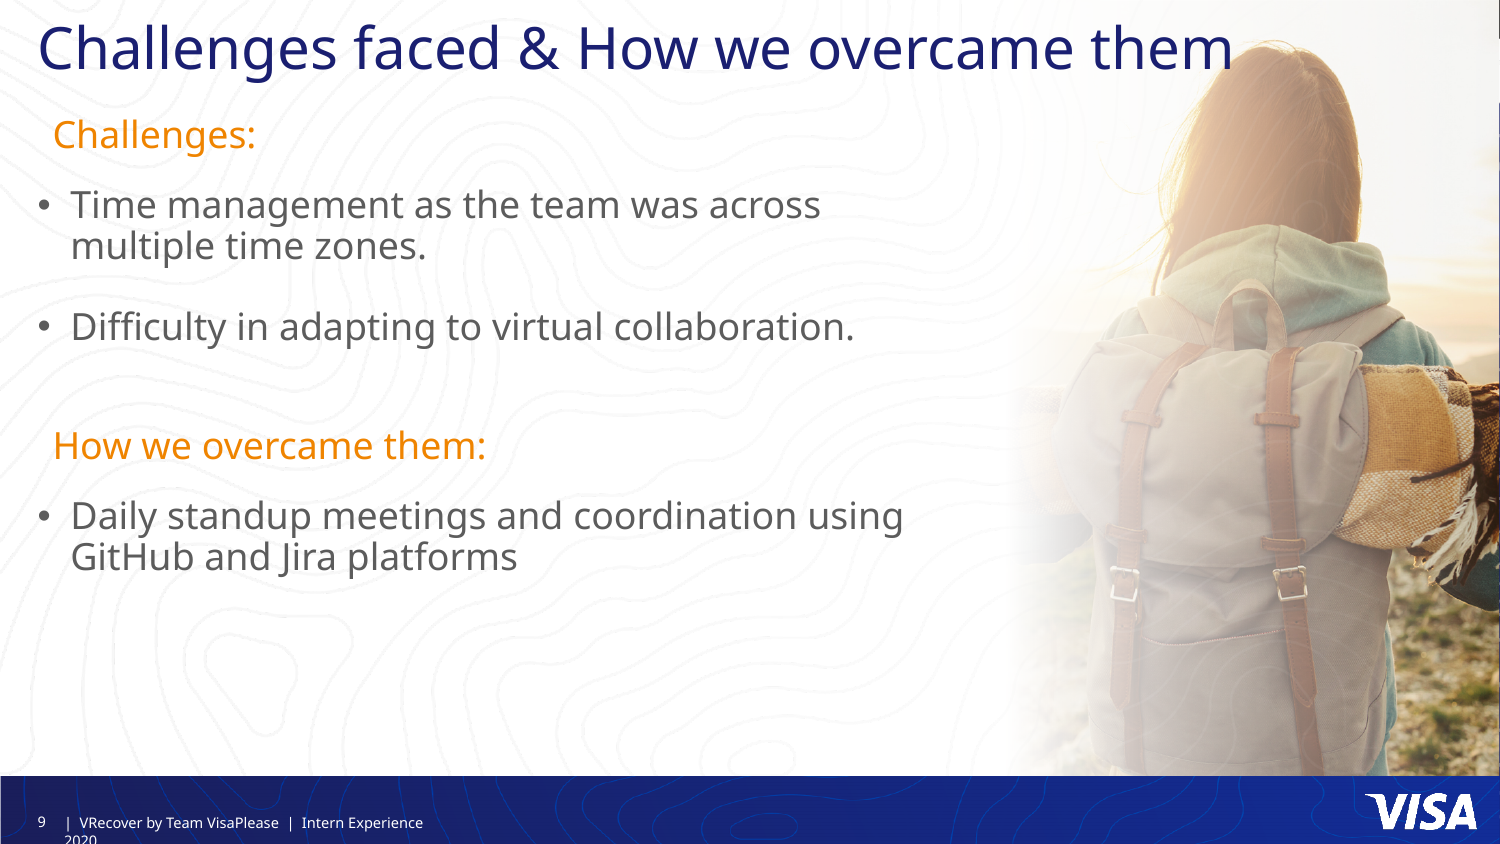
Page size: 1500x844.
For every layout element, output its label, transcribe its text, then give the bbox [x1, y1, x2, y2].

text_box Challenges: [37, 101, 346, 162]
picture [0, 0, 1500, 844]
text_box How we overcame them: [37, 412, 696, 473]
list Time management as the team was across multiple time zones. Difficulty in adapting to virtual collaboration. [37, 186, 925, 397]
title Challenges faced & How we overcame them [37, 22, 1463, 83]
list Daily standup meetings and coordination using GitHub and Jira platforms [37, 497, 925, 652]
